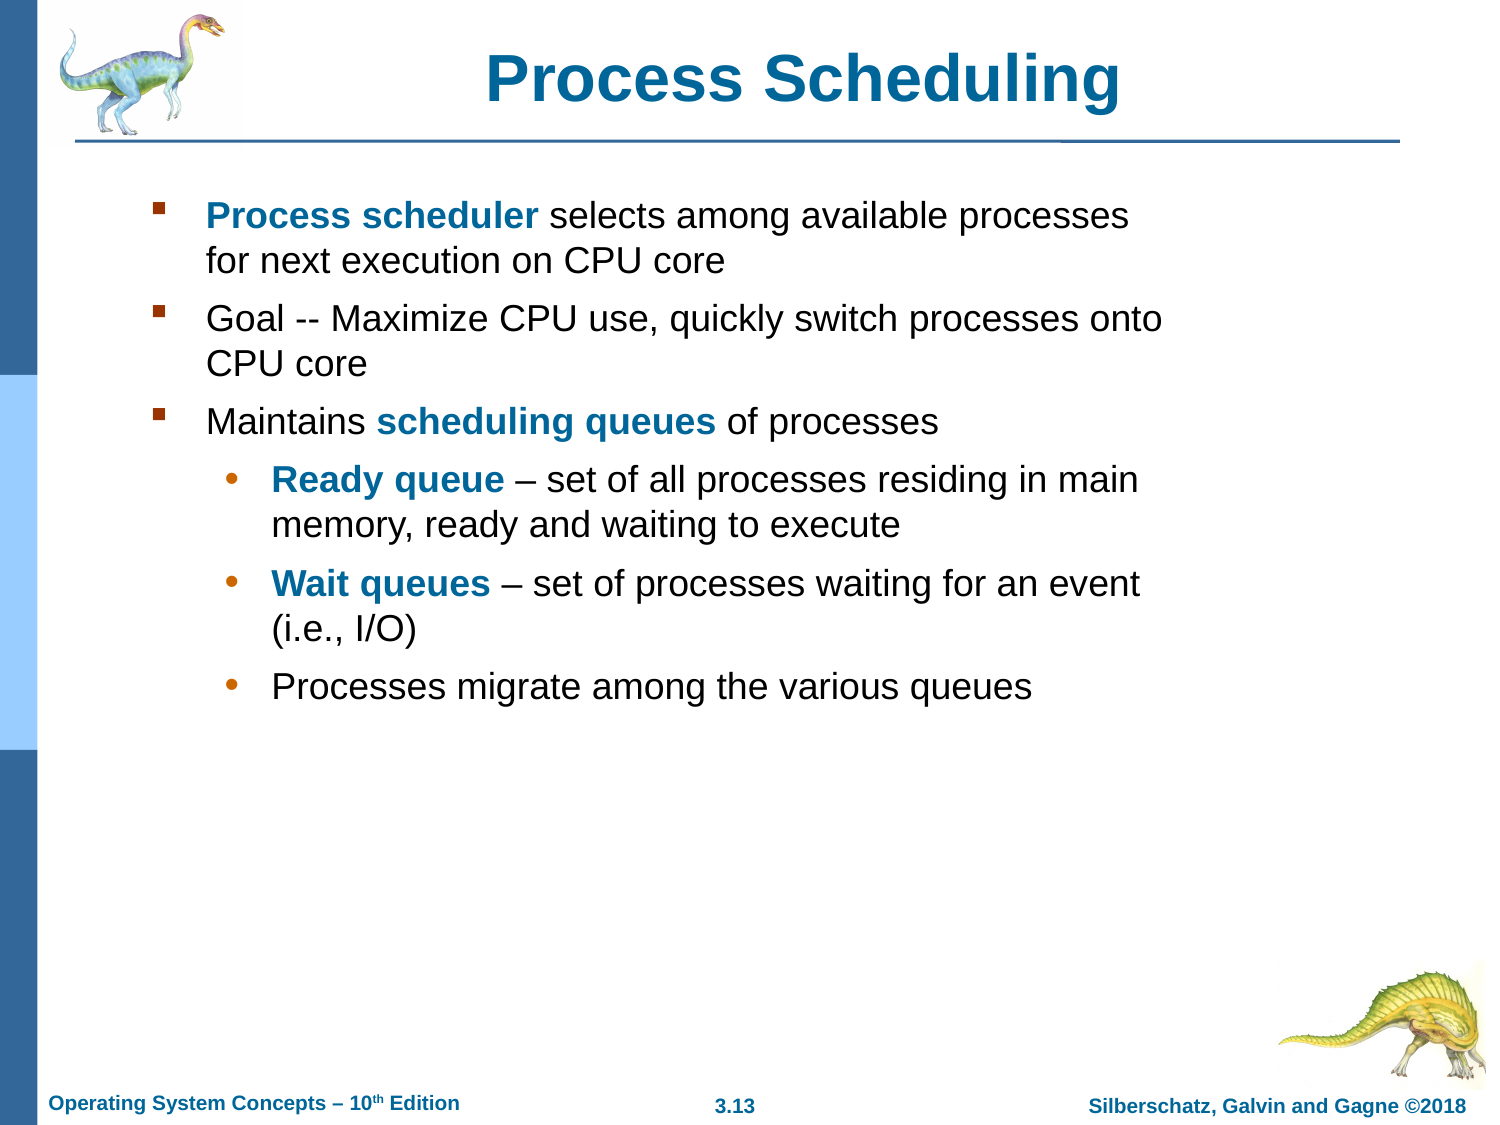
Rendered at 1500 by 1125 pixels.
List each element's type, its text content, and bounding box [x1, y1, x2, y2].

title Process Scheduling [177, 28, 1432, 123]
picture [1275, 959, 1486, 1090]
picture [46, 0, 243, 149]
list Process scheduler selects among available processes for next execution on CPU core Goal -- Maximize CPU use, quickly switch processes onto CPU core Maintains scheduling queues of processes Ready queue – set of all processes residing in main memory, ready and waiting to execute Wait queues – set of processes waiting for an event (i.e., I/O) Processes migrate among the various queues [134, 183, 1180, 819]
